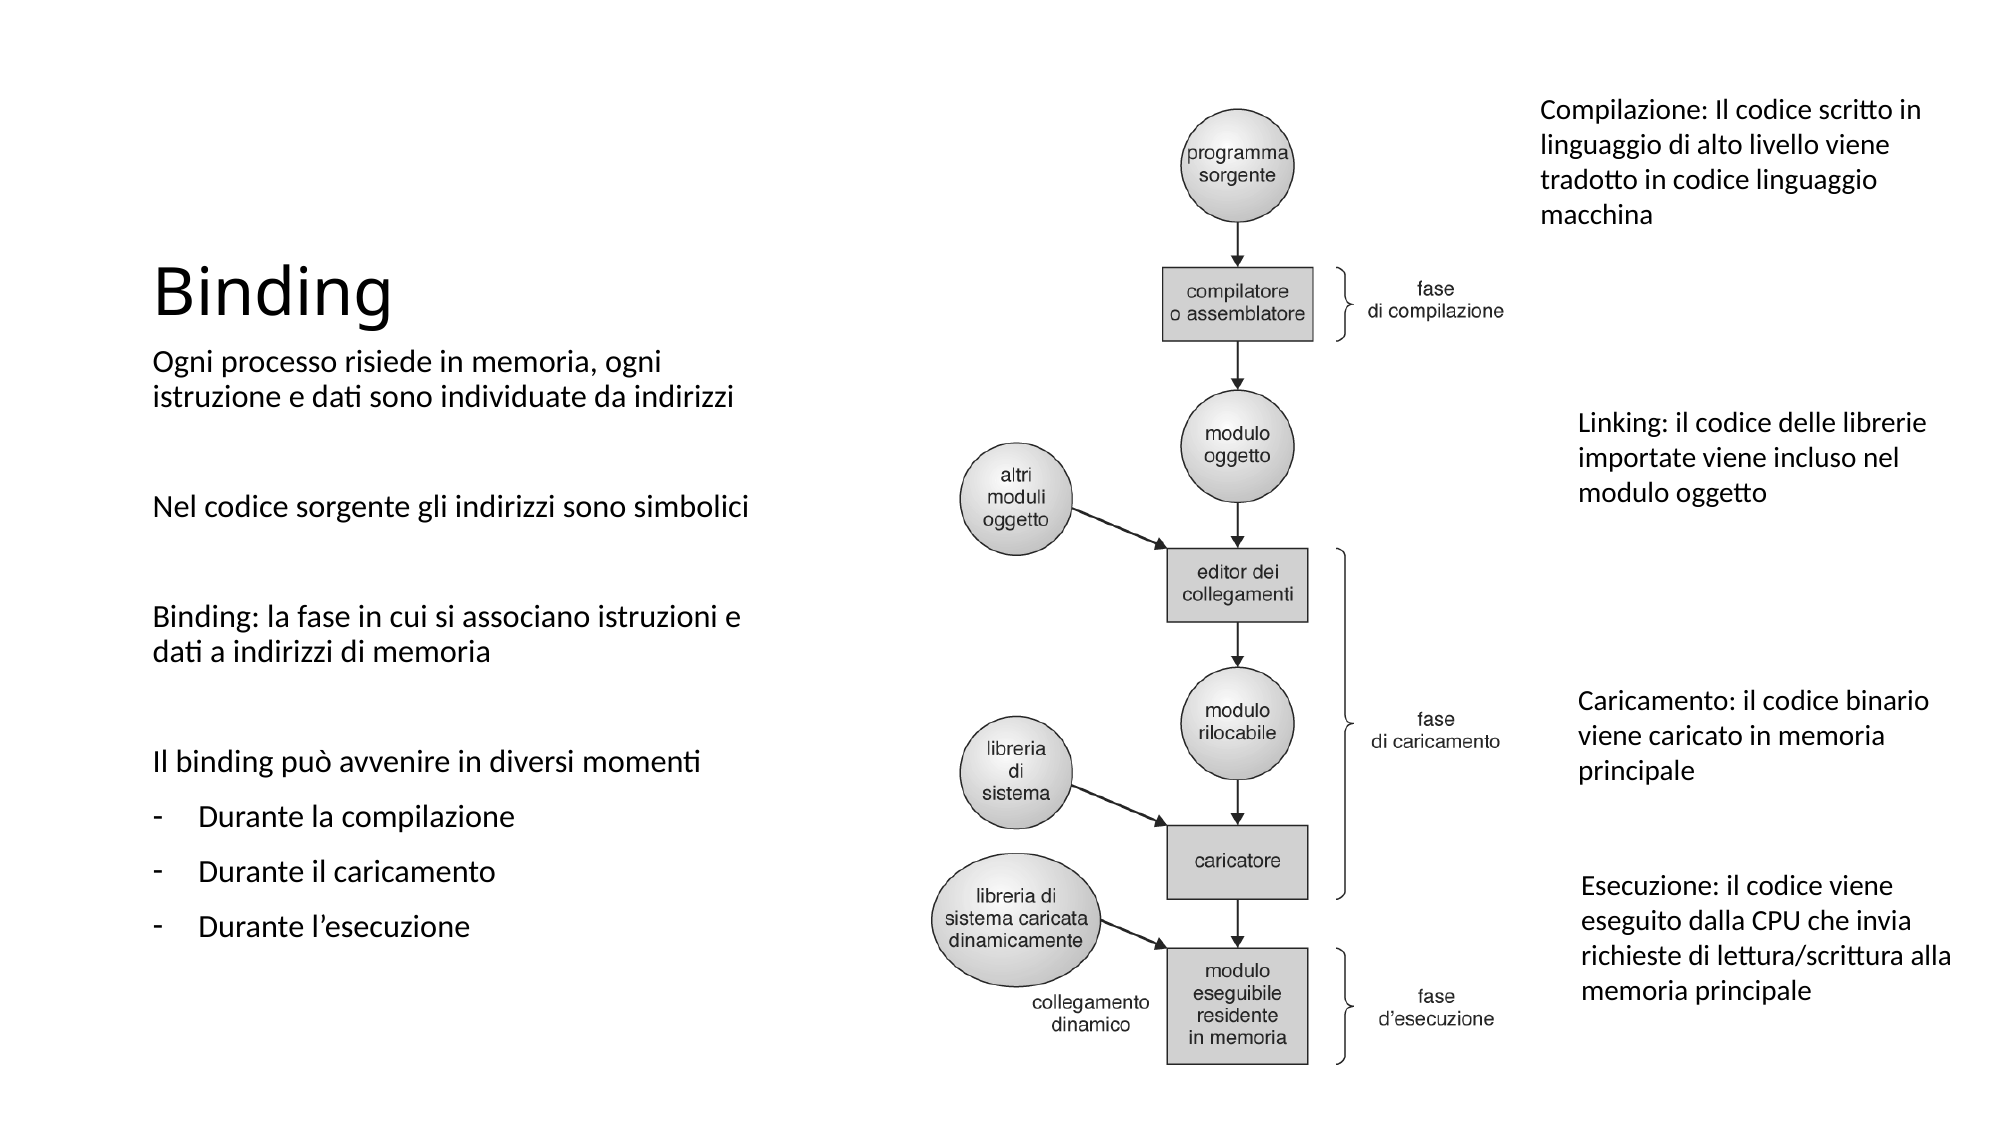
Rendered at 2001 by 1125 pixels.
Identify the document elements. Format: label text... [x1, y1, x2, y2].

text_box Linking: il codice delle librerie importate viene incluso nel modulo oggetto [1563, 395, 1998, 561]
picture [930, 108, 1505, 1066]
list Ogni processo risiede in memoria, ogni istruzione e dati sono individuate da indirizzi Nel codice sorgente gli indirizzi sono simbolici Binding: la fase in cui si associano istruzioni e dati a indirizzi di memoria Il binding può avvenire in diversi momenti Durante la compilazione Durante il caricamento Durante l’esecuzione [137, 337, 783, 963]
title Binding [137, 75, 783, 337]
text_box Esecuzione: il codice viene eseguito dalla CPU che invia richieste di lettura/scrittura alla memoria principale [1566, 859, 2000, 1059]
text_box Compilazione: Il codice scritto in linguaggio di alto livello viene tradotto in codice linguaggio macchina [1525, 82, 1960, 283]
text_box Caricamento: il codice binario viene caricato in memoria principale [1563, 673, 1998, 794]
